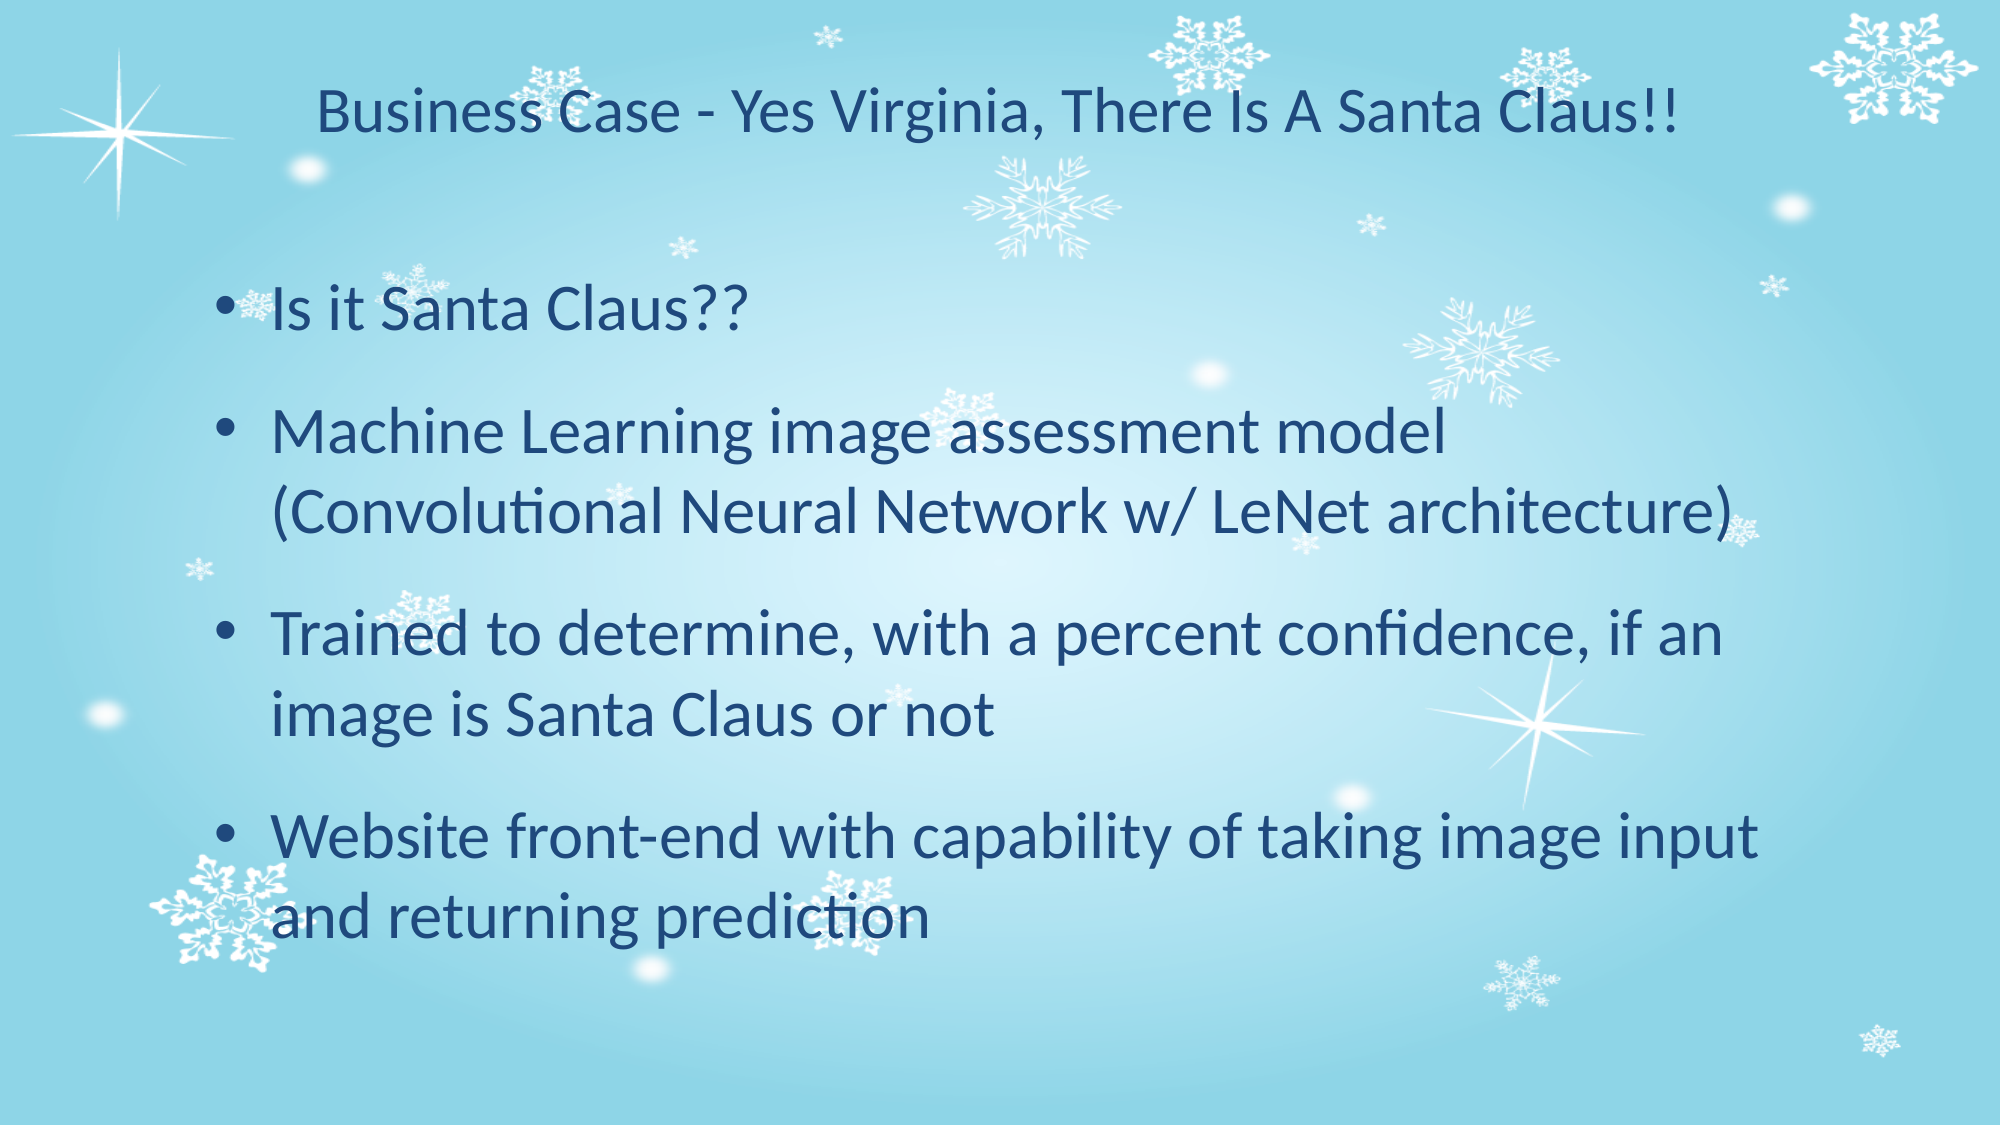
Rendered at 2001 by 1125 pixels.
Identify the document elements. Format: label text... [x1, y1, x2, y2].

list Is it Santa Claus?? Machine Learning image assessment model (Convolutional Neural Network w/ LeNet architecture) Trained to determine, with a percent confidence, if an image is Santa Claus or not Website front-end with capability of taking image input and returning prediction [199, 256, 1824, 1056]
title Business Case - Yes Virginia, There Is A Santa Claus!! [187, 38, 1813, 175]
picture [0, 0, 2000, 1125]
